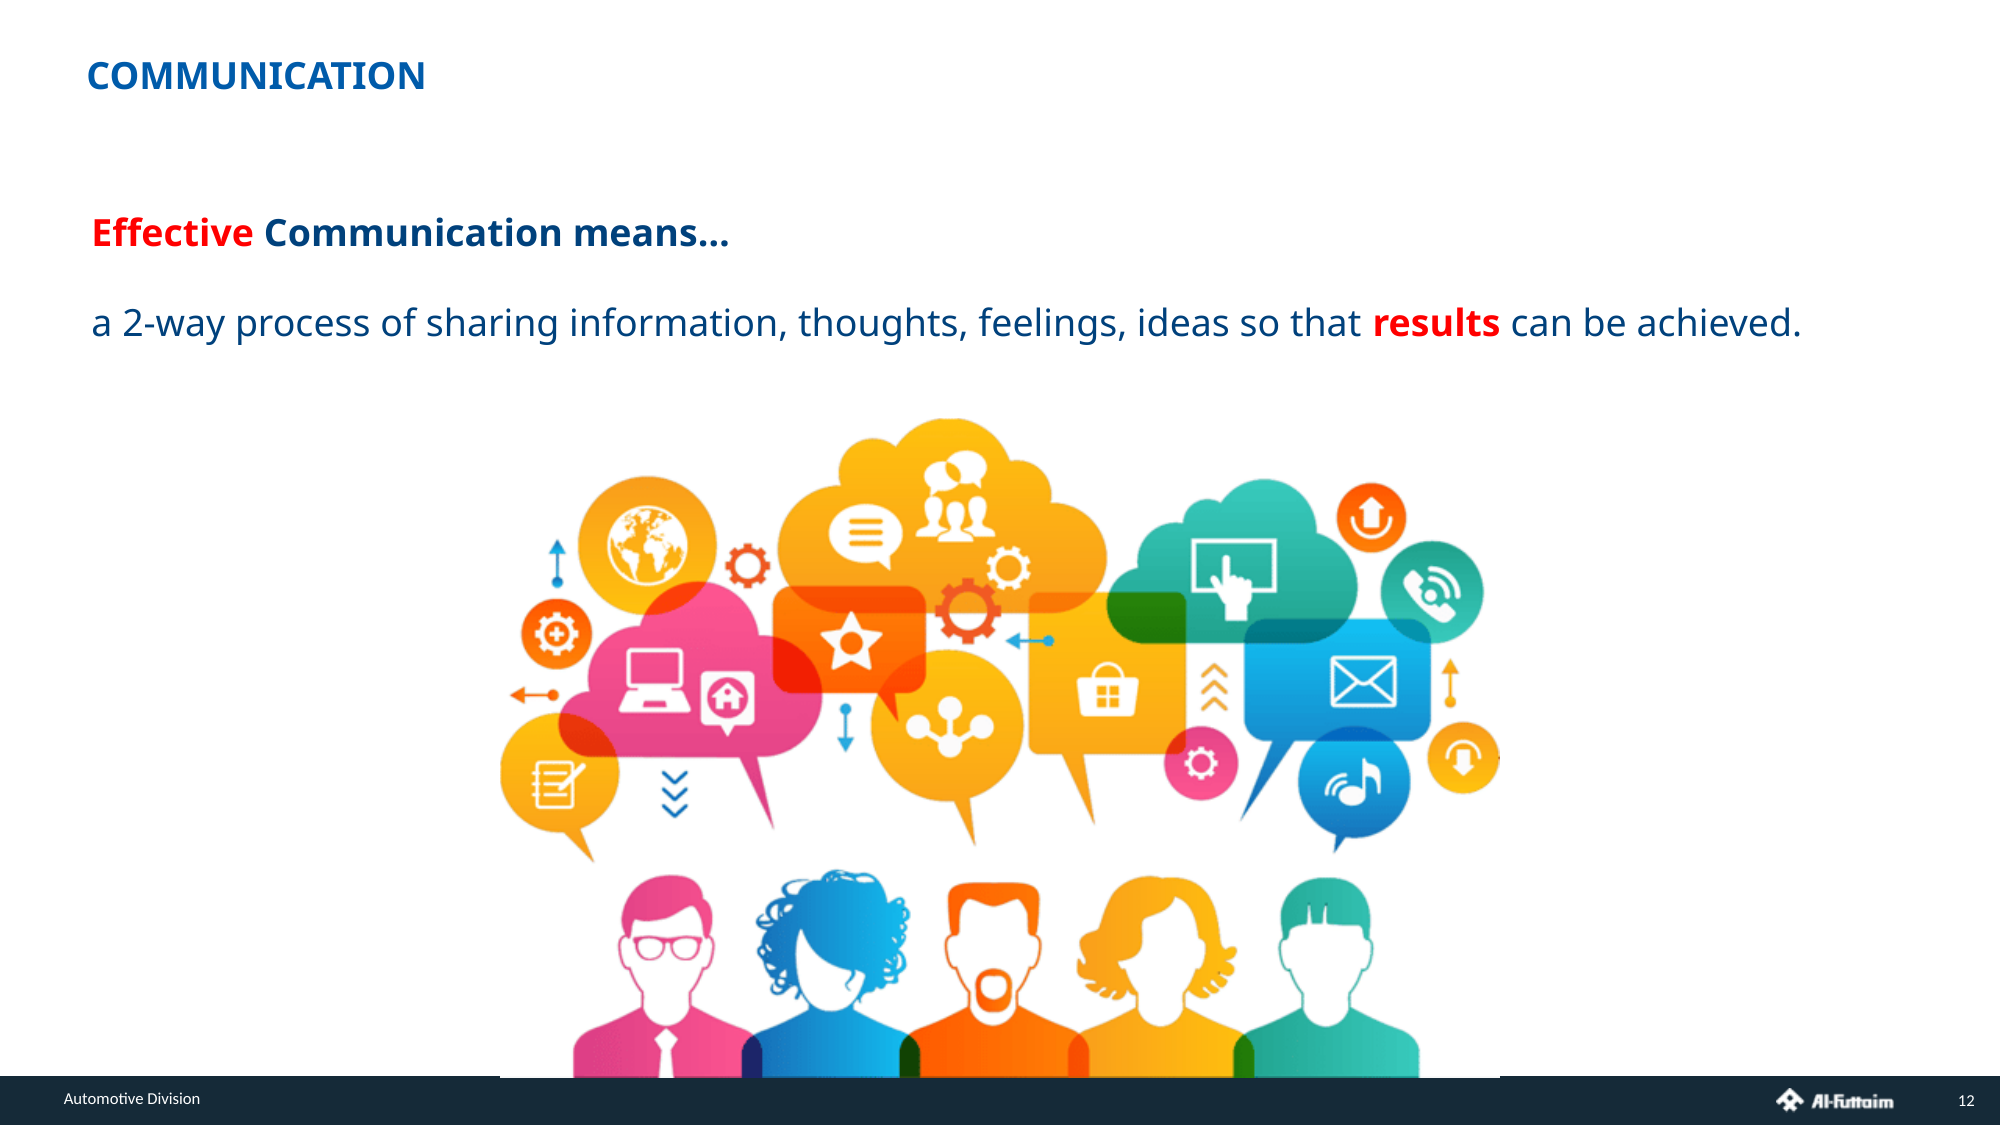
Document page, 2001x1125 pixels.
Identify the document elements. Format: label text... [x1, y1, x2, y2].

picture [499, 418, 1500, 1078]
text_box COMMUNICATION [86, 51, 1873, 97]
picture [894, 1034, 901, 1071]
text_box Effective Communication means… a 2-way process of sharing information, thoughts, feelings, ideas so that results can be achieved. [76, 201, 1977, 394]
